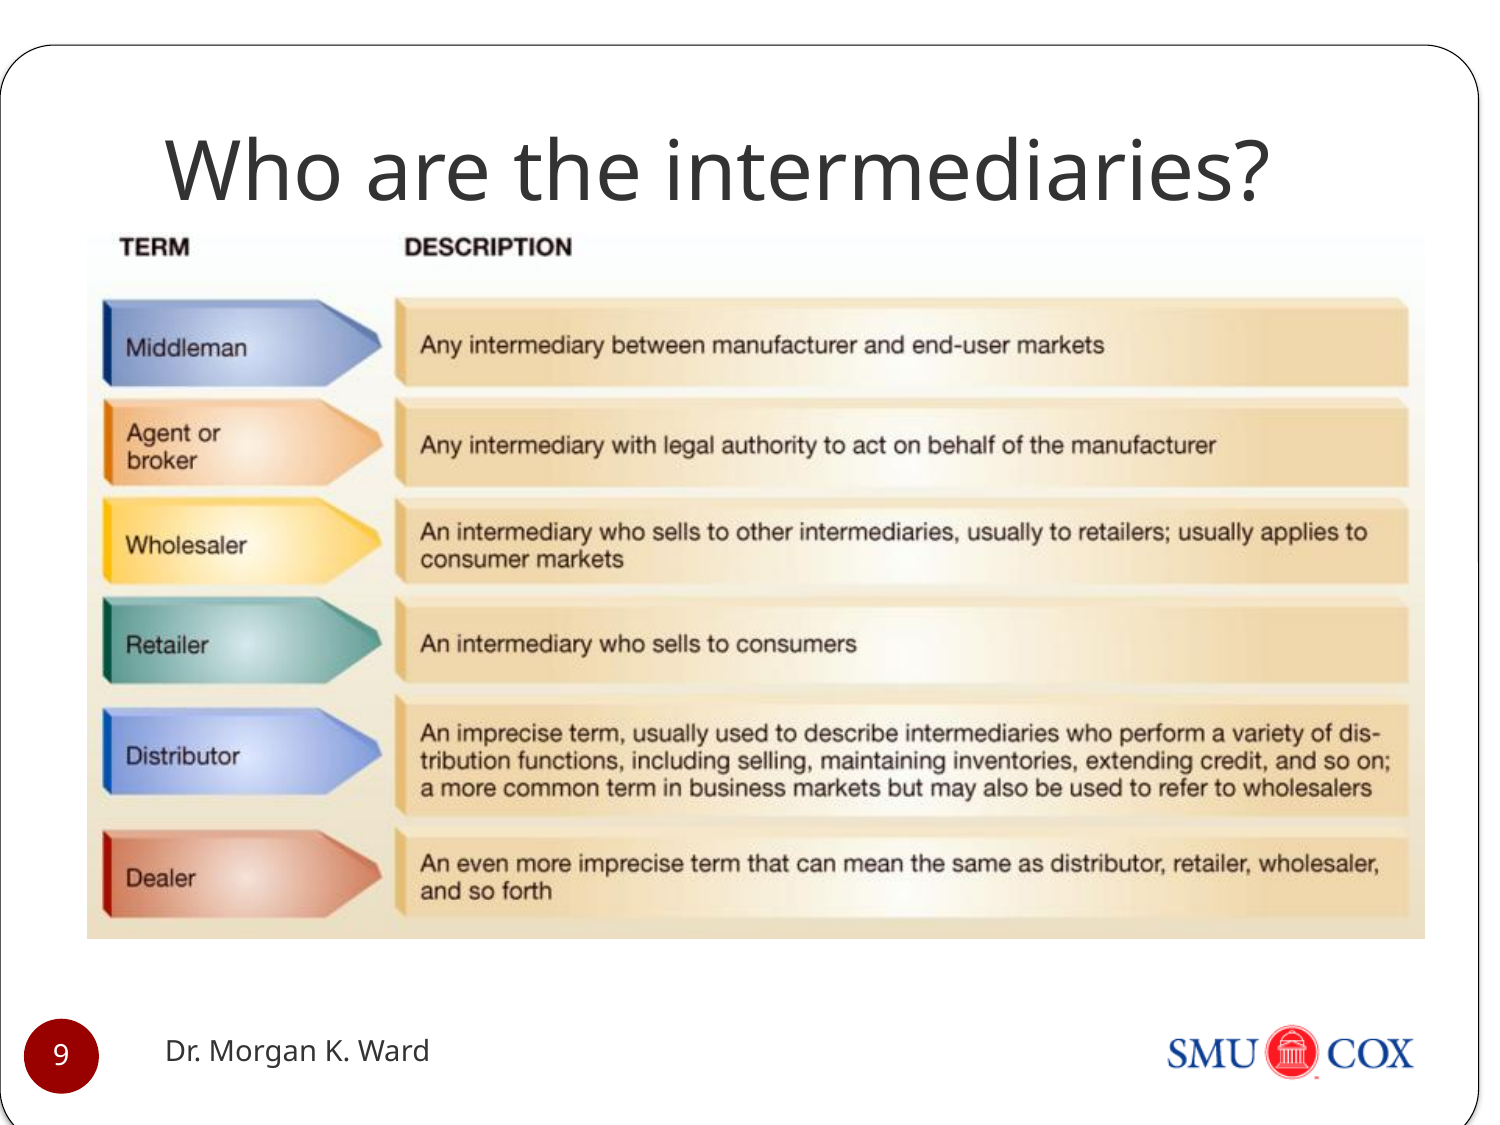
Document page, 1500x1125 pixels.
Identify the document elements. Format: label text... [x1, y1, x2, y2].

title Who are the intermediaries? [150, 45, 1425, 231]
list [87, 232, 1426, 940]
picture [1155, 1012, 1427, 1093]
footer Dr. Morgan K. Ward [150, 1012, 800, 1088]
slide_number 9 [23, 1018, 99, 1094]
